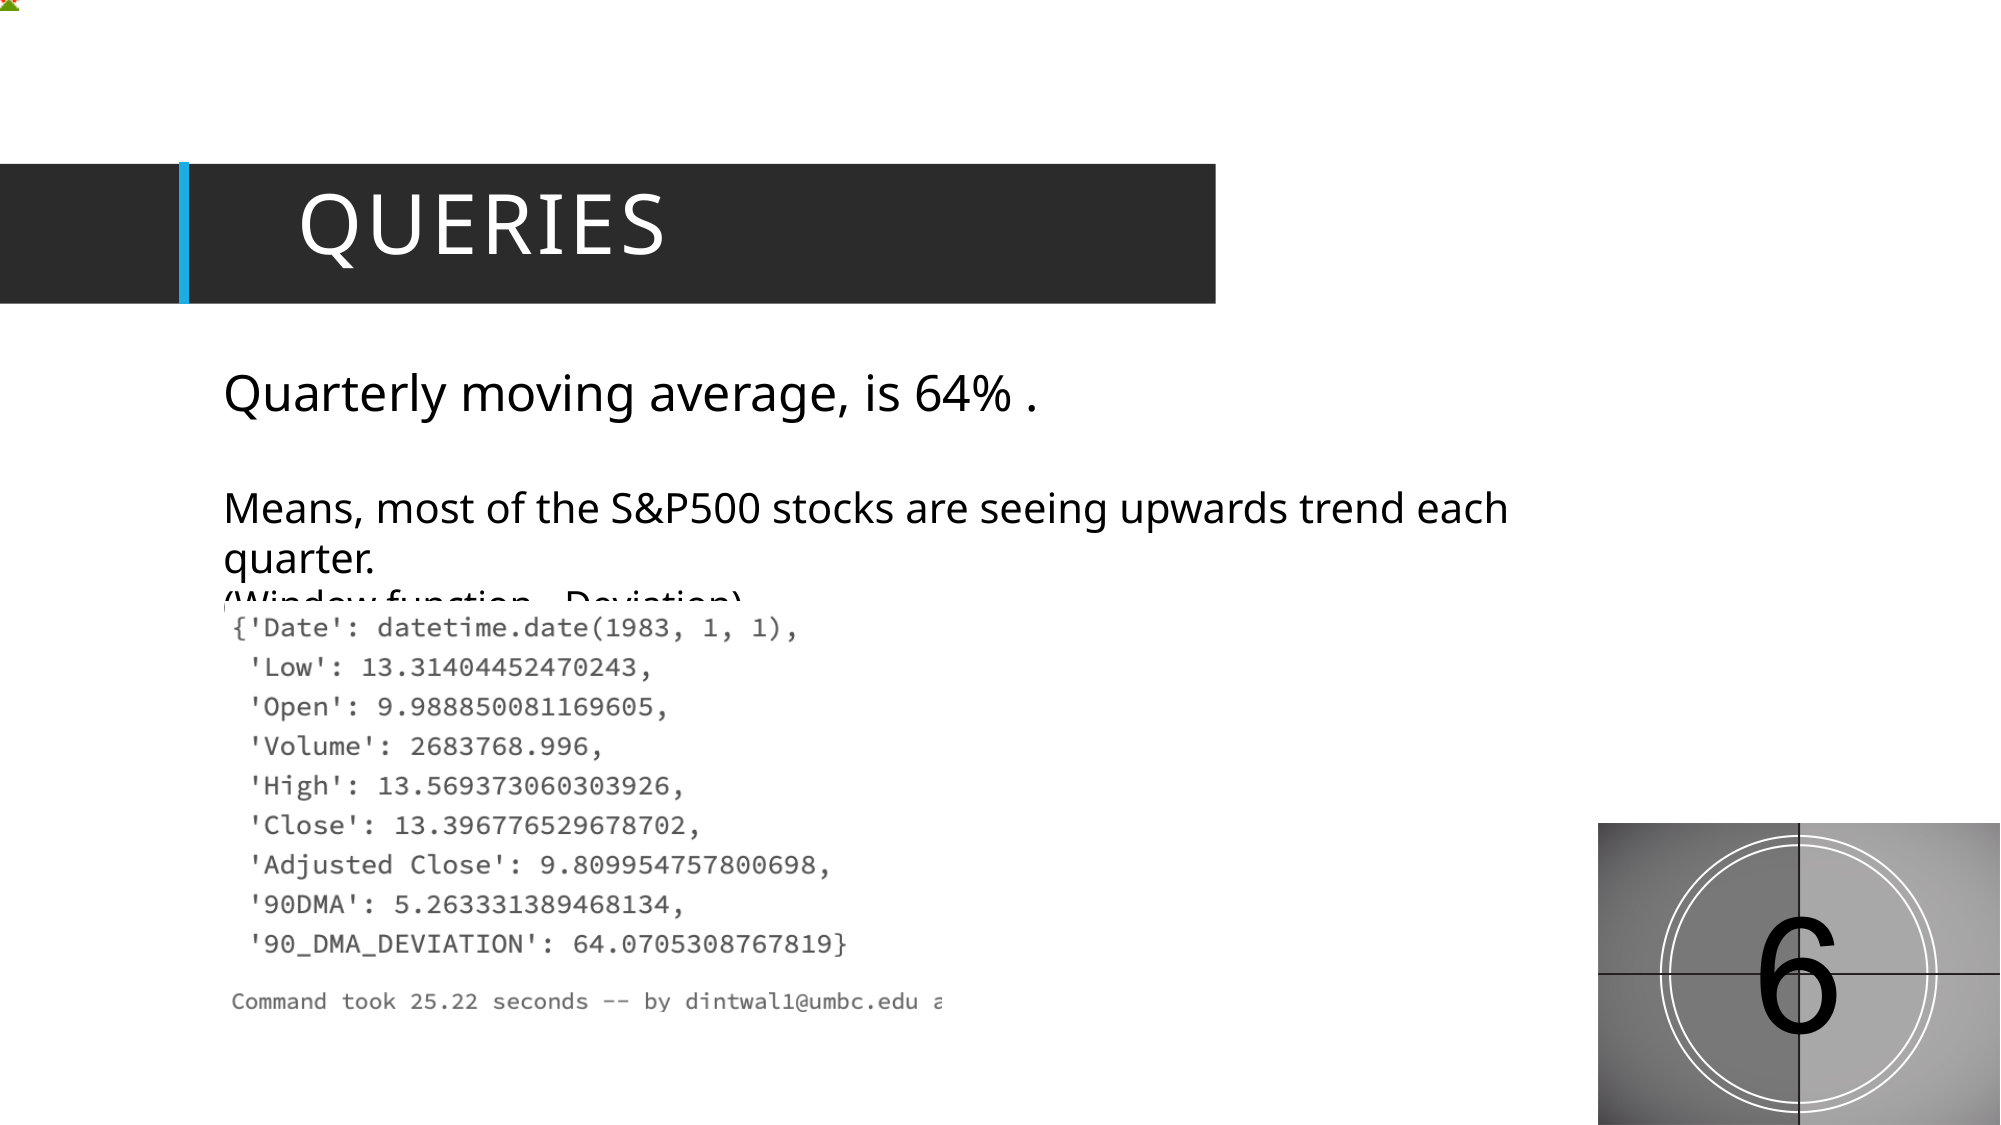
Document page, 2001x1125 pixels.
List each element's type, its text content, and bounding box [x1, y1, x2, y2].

text_box QUERIES [0, 163, 179, 304]
text_box QUERIES [189, 163, 1216, 304]
picture [224, 601, 943, 1012]
picture [0, 0, 19, 11]
picture [1598, 823, 2000, 1125]
text_box Quarterly moving average, is 64% . Means, most of the S&P500 stocks are seeing upwards trend each quarter. (Window function - Deviation) [208, 353, 1621, 634]
